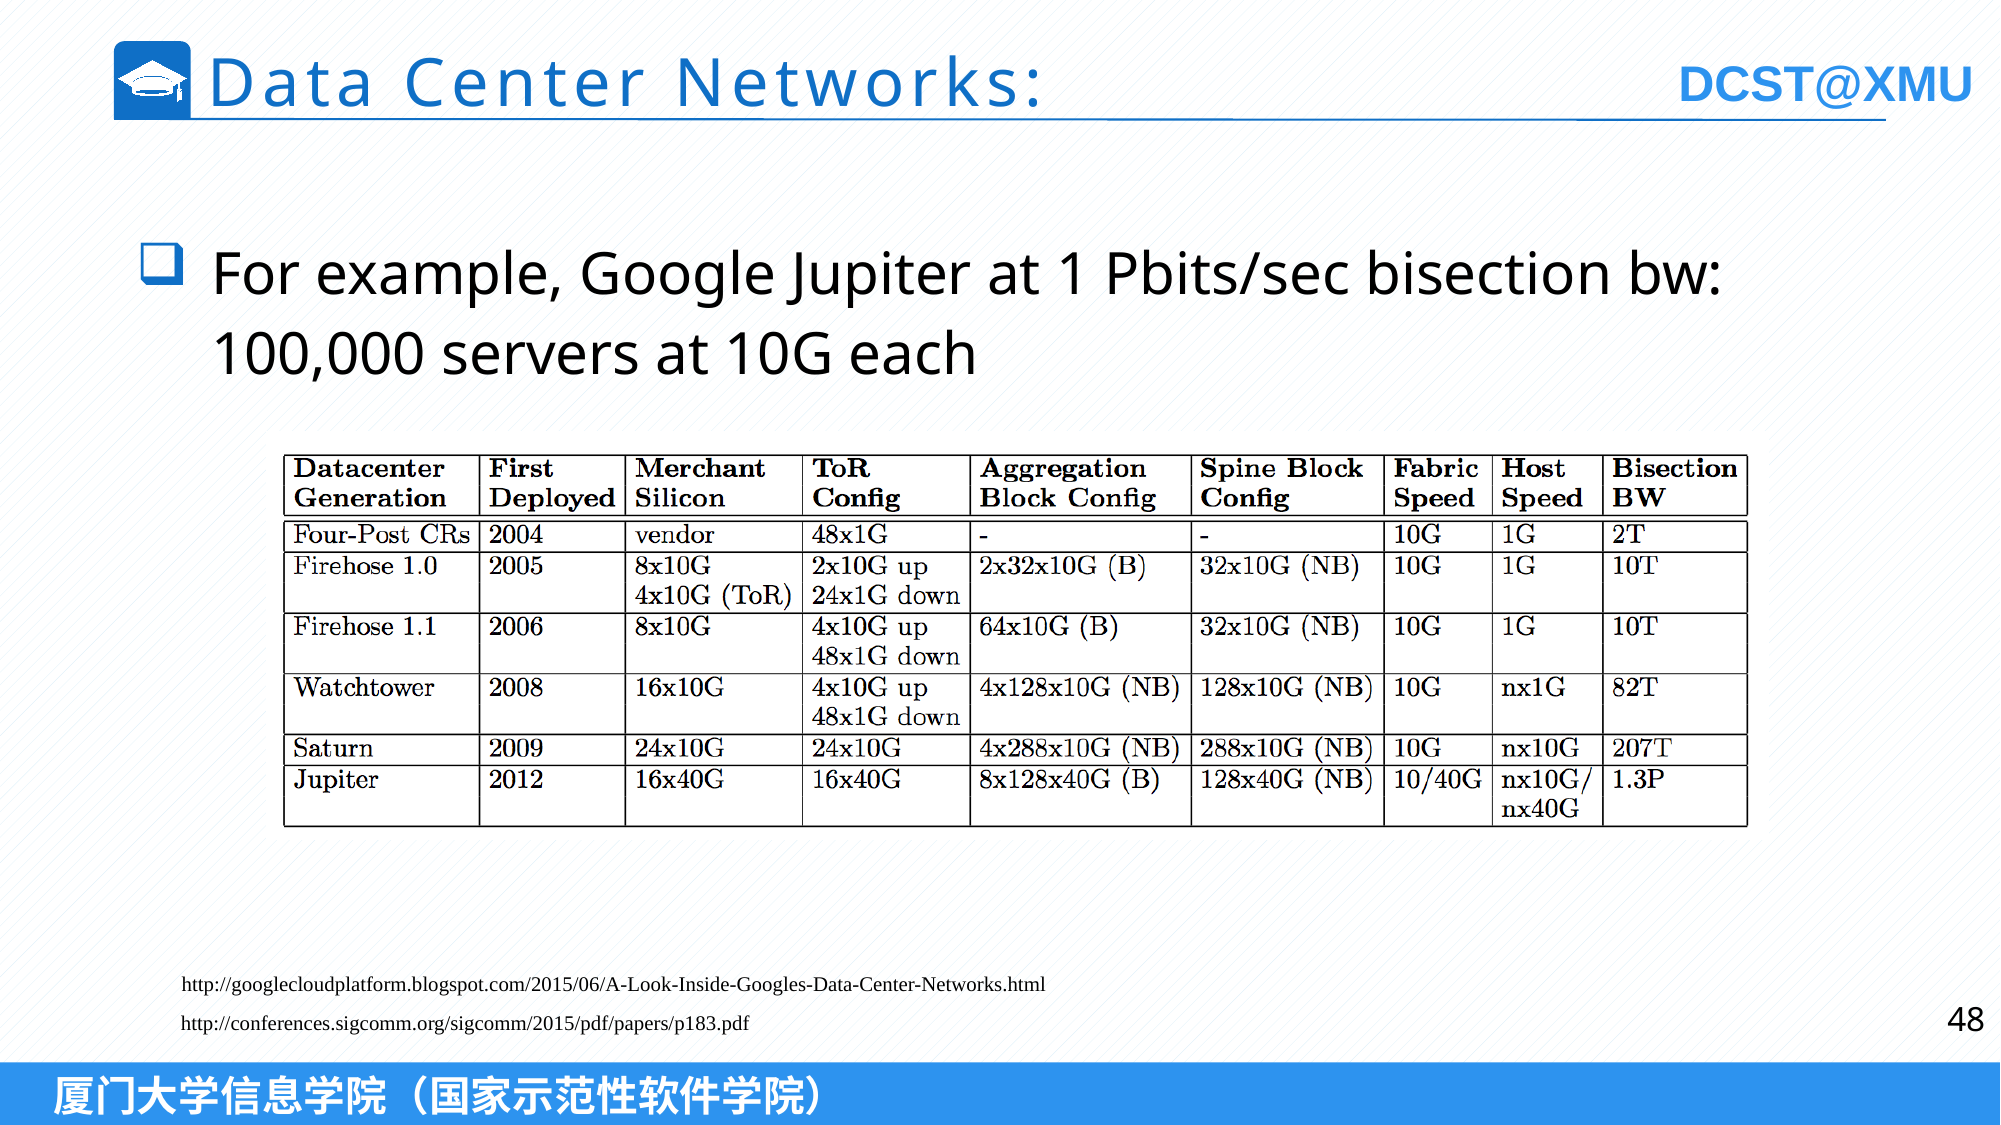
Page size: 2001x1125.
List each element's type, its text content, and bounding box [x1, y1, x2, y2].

list Data Center Networks: [192, 32, 1729, 183]
text_box http://googlecloudplatform.blogspot.com/2015/06/A-Look-Inside-Googles-Data-Center-Networks.html [166, 963, 1062, 1004]
text_box 48 [1884, 990, 2000, 1066]
text_box http://conferences.sigcomm.org/sigcomm/2015/pdf/papers/p183.pdf [166, 1004, 765, 1042]
text_box For example, Google Jupiter at 1 Pbits/sec bisection bw: 100,000 servers at 10G each [121, 219, 1915, 1023]
picture [266, 431, 1769, 840]
